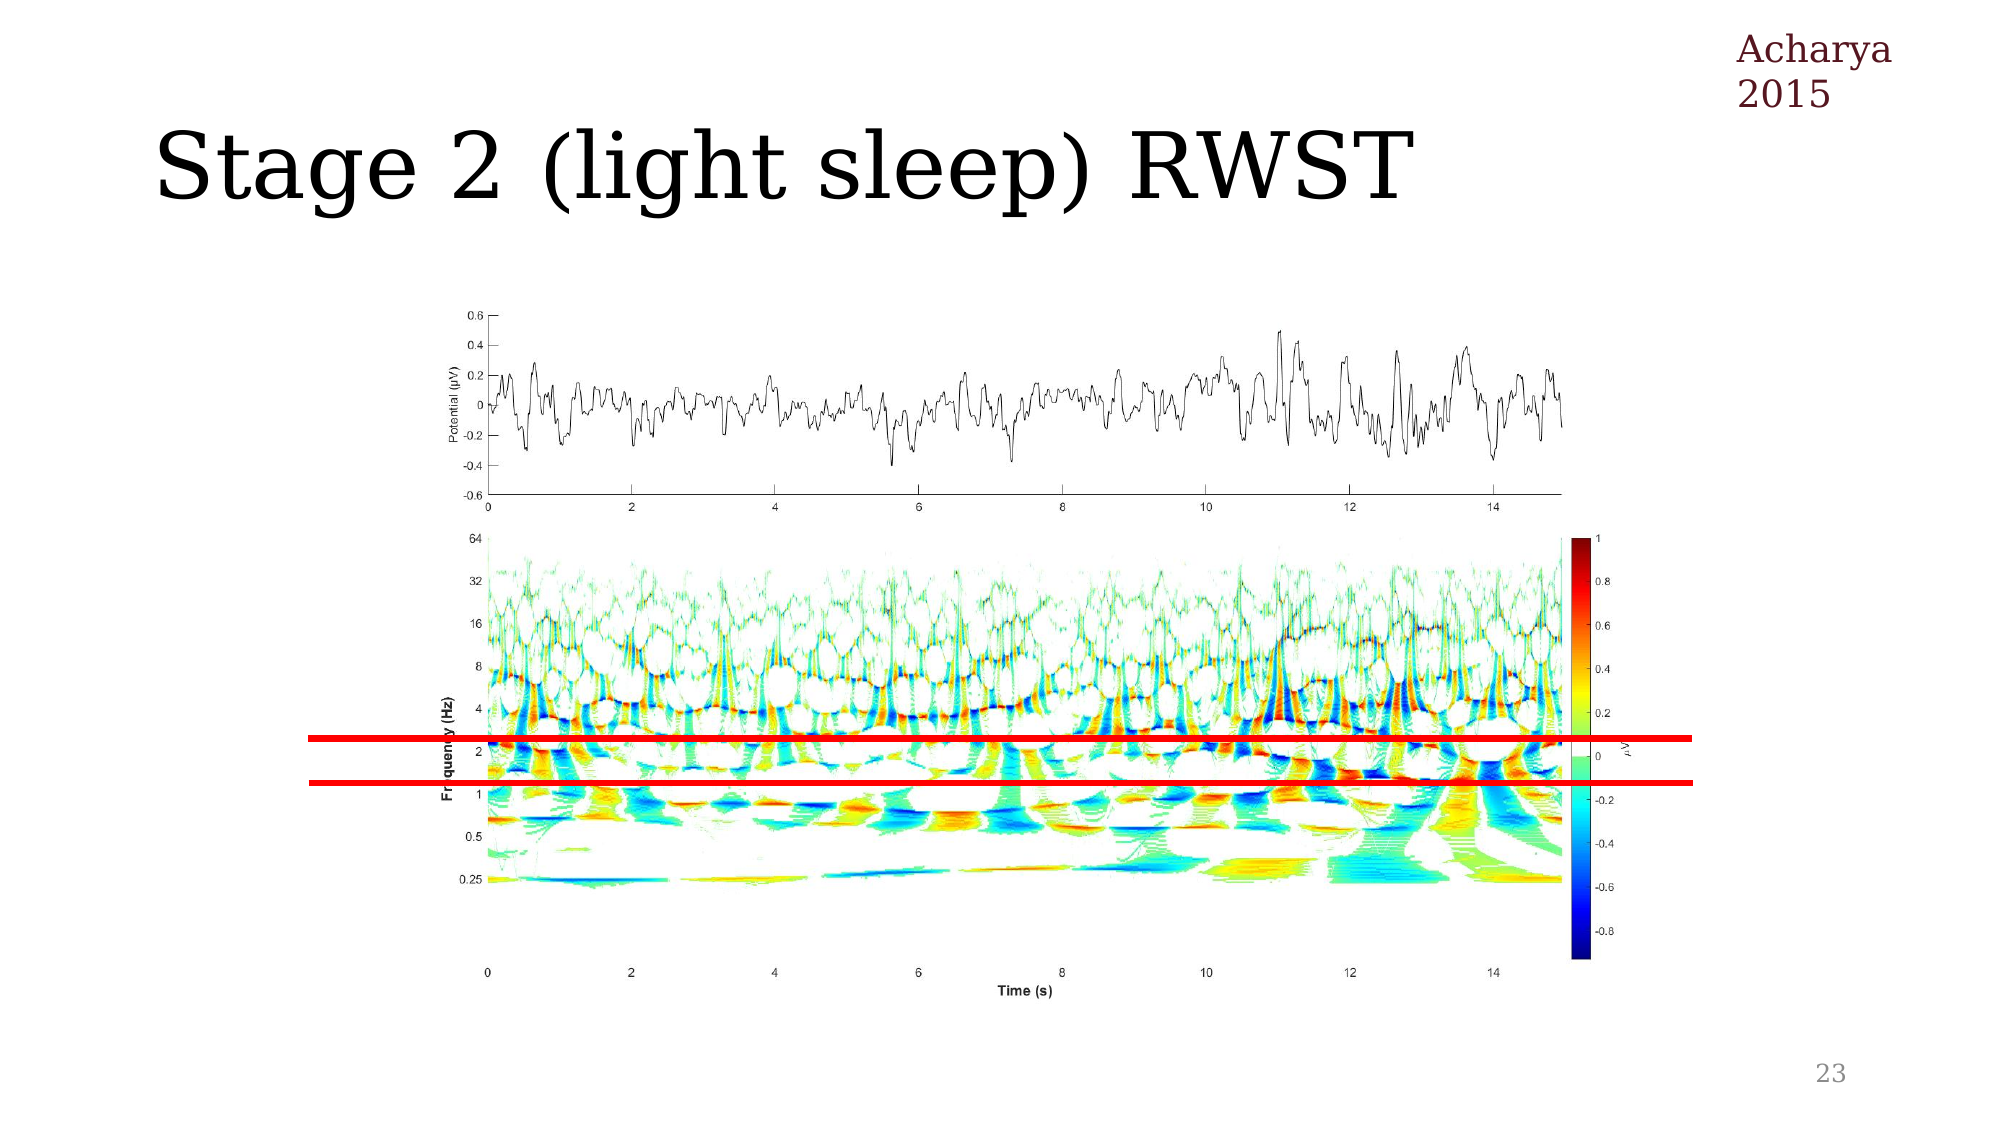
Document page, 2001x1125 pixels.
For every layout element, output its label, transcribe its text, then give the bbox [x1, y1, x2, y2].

slide_number 23 [1412, 1042, 1863, 1103]
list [307, 299, 1693, 738]
text_box Acharya 2015 [1722, 17, 1997, 123]
title Stage 2 (light sleep) RWST [137, 59, 1863, 278]
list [307, 739, 1693, 1014]
